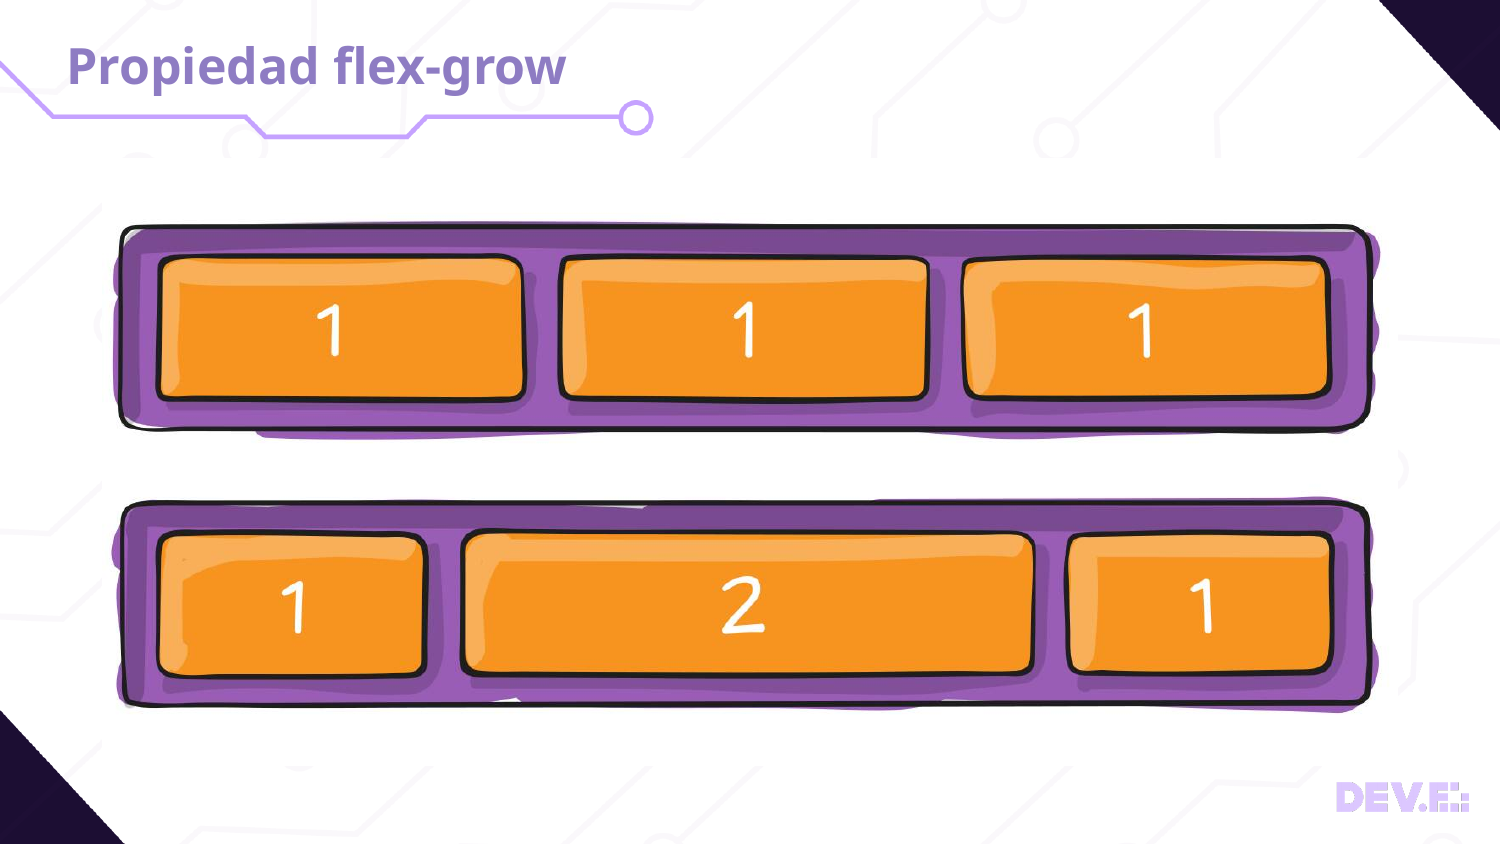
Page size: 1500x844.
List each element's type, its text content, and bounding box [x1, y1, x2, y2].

title Propiedad flex-grow [51, 20, 1449, 114]
picture [0, 0, 1500, 844]
